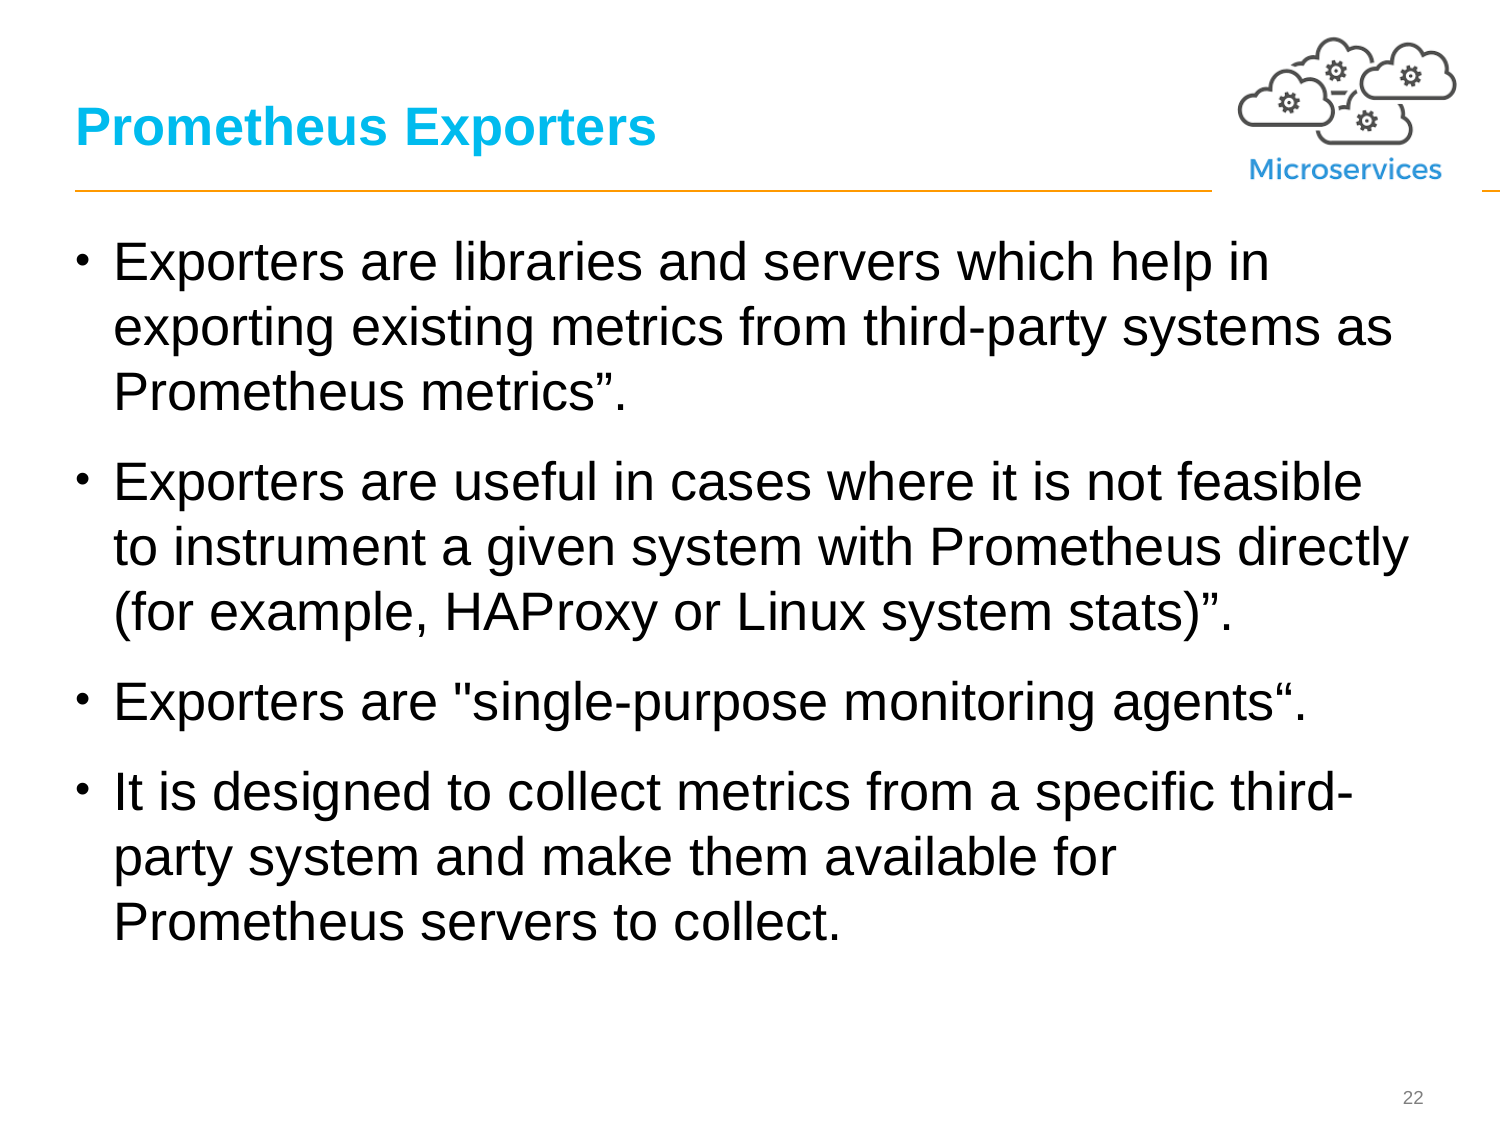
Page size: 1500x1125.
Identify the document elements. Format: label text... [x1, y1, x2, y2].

picture [1212, 1, 1482, 203]
list Exporters are libraries and servers which help in exporting existing metrics from third-party systems as Prometheus metrics”. Exporters are useful in cases where it is not feasible to instrument a given system with Prometheus directly (for example, HAProxy or Linux system stats)”. Exporters are "single-purpose monitoring agents“. It is designed to collect metrics from a specific third-party system and make them available for Prometheus servers to collect. [75, 226, 1425, 1018]
title Prometheus Exporters [75, 27, 1422, 157]
